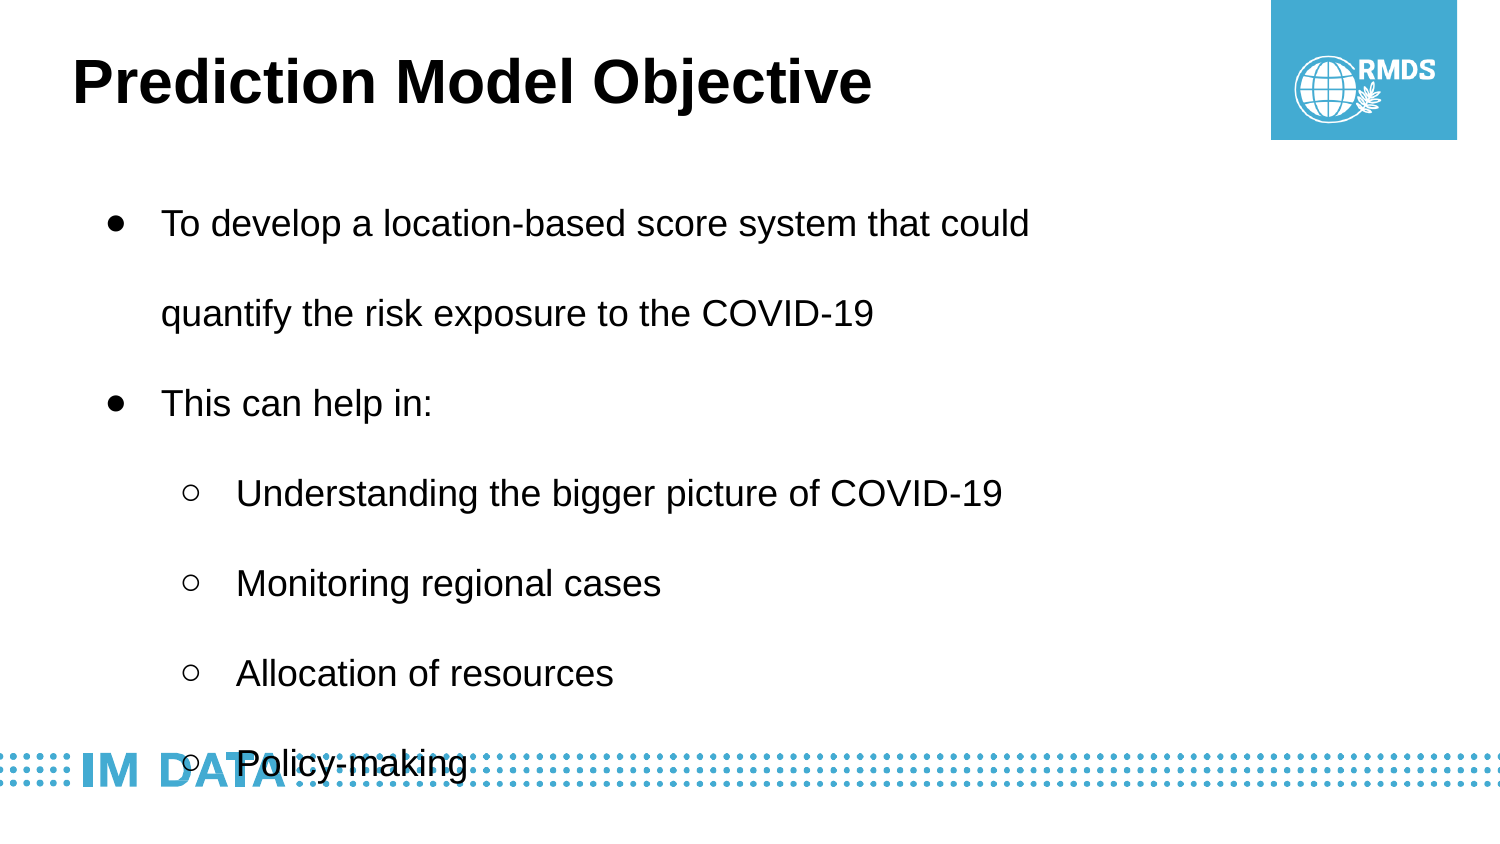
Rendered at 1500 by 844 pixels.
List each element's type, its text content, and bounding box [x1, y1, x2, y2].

picture [1271, 0, 1458, 140]
picture [296, 753, 1500, 787]
text_box Prediction Model Objective [57, 26, 941, 120]
text_box To develop a location-based score system that could quantify the risk exposure to the COVID-19 This can help in: Understanding the bigger picture of COVID-19 Monitoring regional cases Allocation of resources Policy-making [70, 138, 1163, 745]
